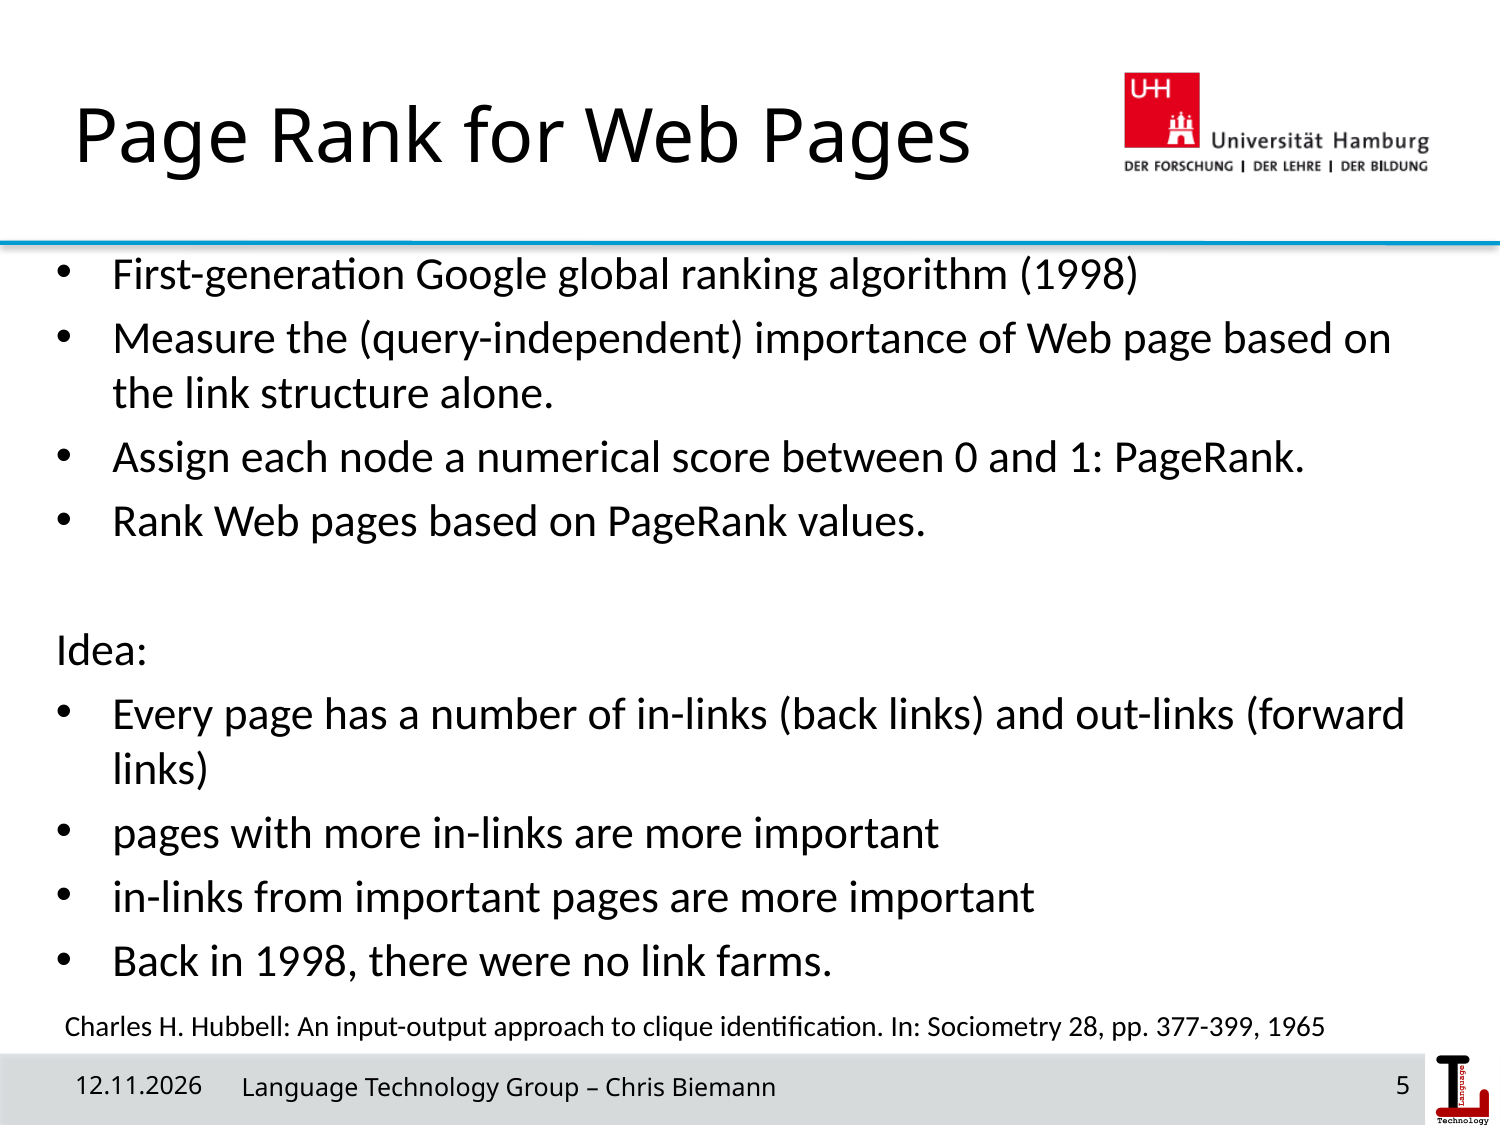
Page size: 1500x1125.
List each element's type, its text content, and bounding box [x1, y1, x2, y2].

text_box Language Technology Group – Chris Biemann [235, 1056, 978, 1117]
list First-generation Google global ranking algorithm (1998) Measure the (query-independent) importance of Web page based on the link structure alone. Assign each node a numerical score between 0 and 1: PageRank. Rank Web pages based on PageRank values. Idea: Every page has a number of in-links (back links) and out-links (forward links) pages with more in-links are more important in-links from important pages are more important Back in 1998, there were no link farms. [41, 236, 1459, 938]
title Page Rank for Web Pages [58, 80, 1187, 218]
picture [1425, 1052, 1500, 1125]
text_box Charles H. Hubbell: An input-output approach to clique identification. In: Sociometry 28, pp. 377-399, 1965 [50, 1000, 1450, 1050]
slide_number 5 [1196, 1056, 1425, 1117]
text_box 18/06/19 [74, 1056, 224, 1117]
